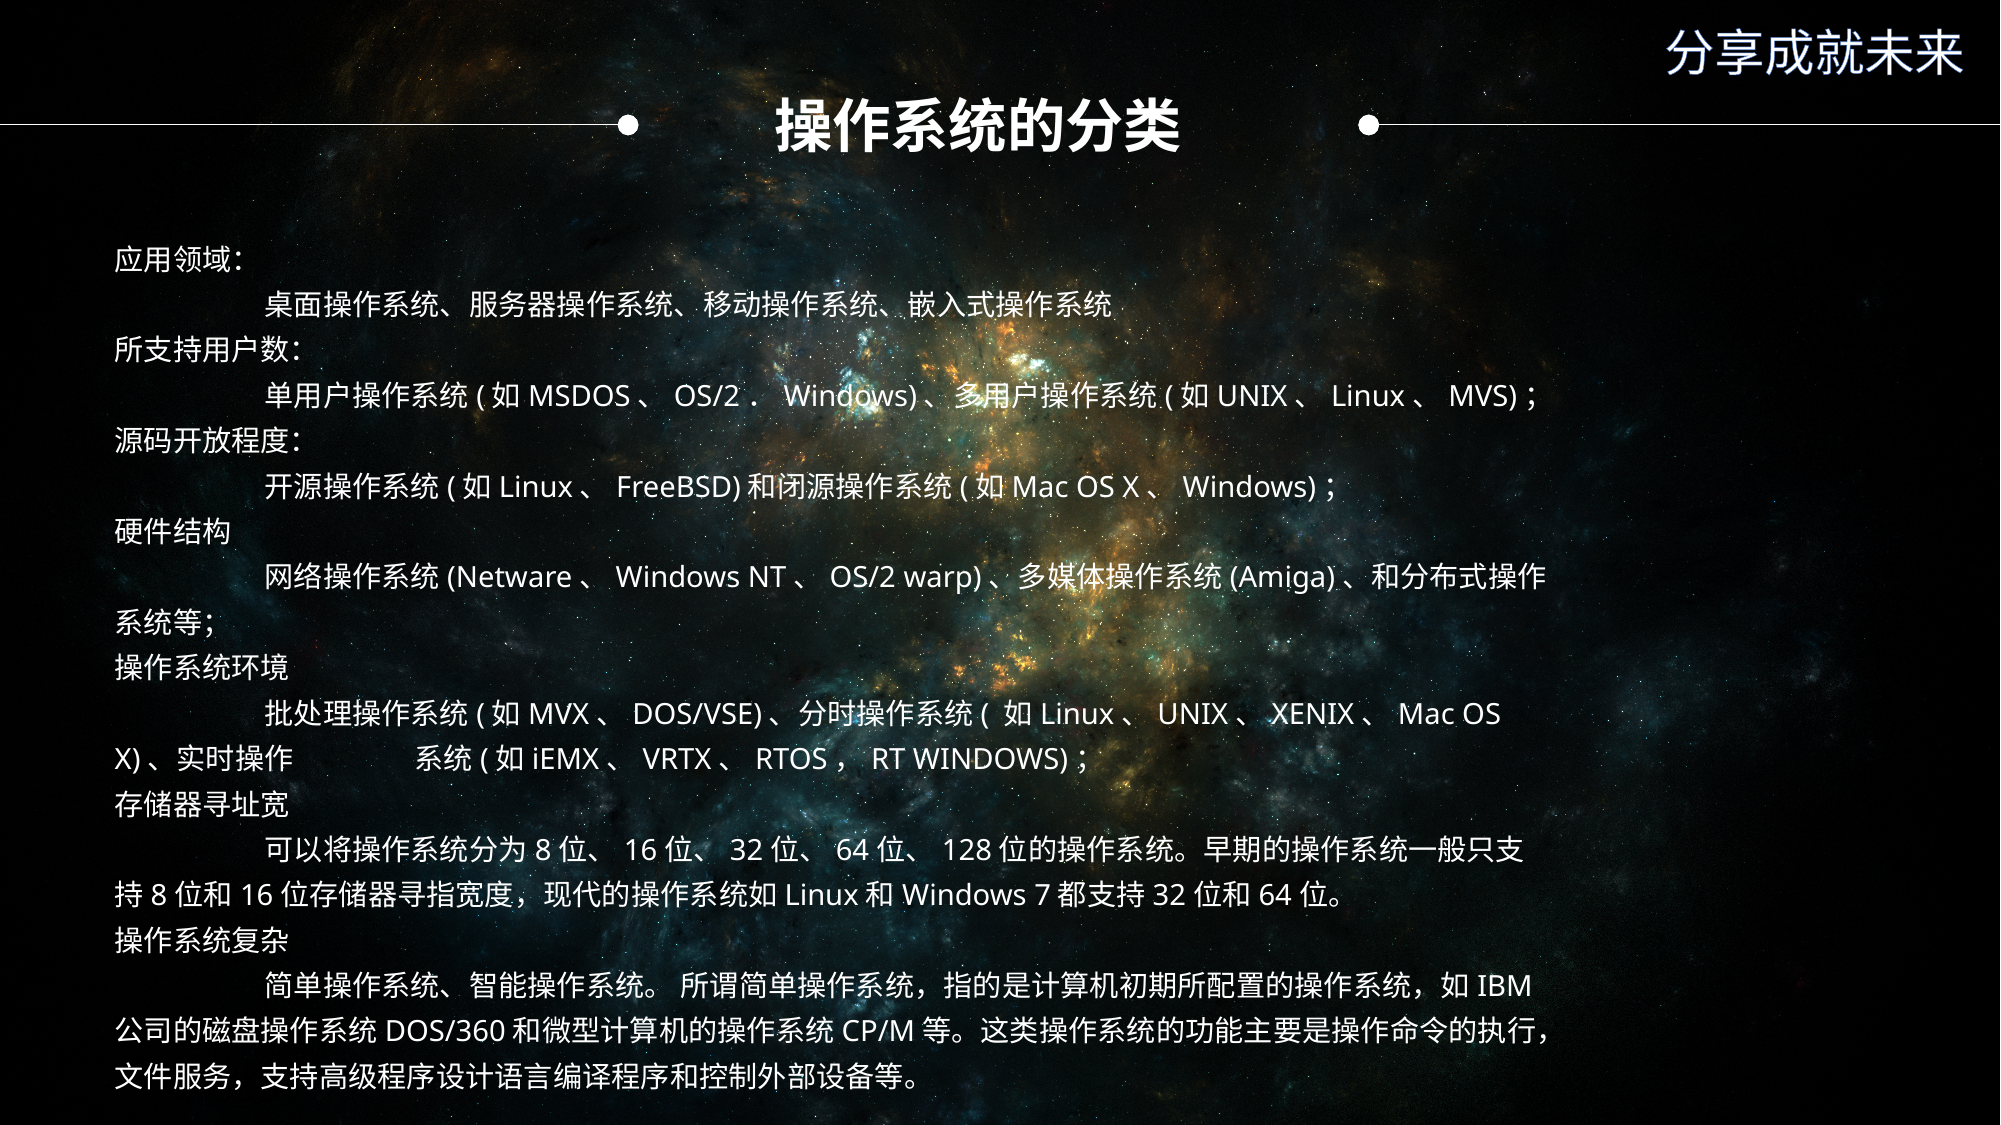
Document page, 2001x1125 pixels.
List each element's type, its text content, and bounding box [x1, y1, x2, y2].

text_box 操作系统的分类 [759, 82, 1238, 167]
picture [0, 0, 2000, 1125]
text_box 分享成就未来 [1649, 13, 1980, 89]
text_box 应用领域： 桌面操作系统、服务器操作系统、移动操作系统、嵌入式操作系统 所支持用户数： 单用户操作系统(如MSDOS、OS/2．Windows)、多用户操作系统(如UNIX、Linux、MVS)； 源码开放程度： 开源操作系统(如Linux、FreeBSD)和闭源操作系统(如Mac OS X、Windows)； 硬件结构 网络操作系统(Netware、Windows NT、OS/2 warp)、多媒体操作系统(Amiga)、和分布式操作系统等； 操作系统环境 批处理操作系统(如MVX、DOS/VSE)、分时操作系统( 如Linux、UNIX、XENIX、Mac OS X)、实时操作 系统(如iEMX、VRTX、RTOS，RT WINDOWS)； 存储器寻址宽 可以将操作系统分为8位、16位、32位、64位、128位的操作系统。早期的操作系统一般只支持8位和16位存储器寻指宽度，现代的操作系统如Linux和Windows 7都支持32位和64位。 操作系统复杂 简单操作系统、智能操作系统。 所谓简单操作系统，指的是计算机初期所配置的操作系统，如IBM公司的磁盘操作系统DOS/360和微型计算机的操作系统CP/M等。这类操作系统的功能主要是操作命令的执行，文件服务，支持高级程序设计语言编译程序和控制外部设备等。 [103, 224, 1565, 1099]
